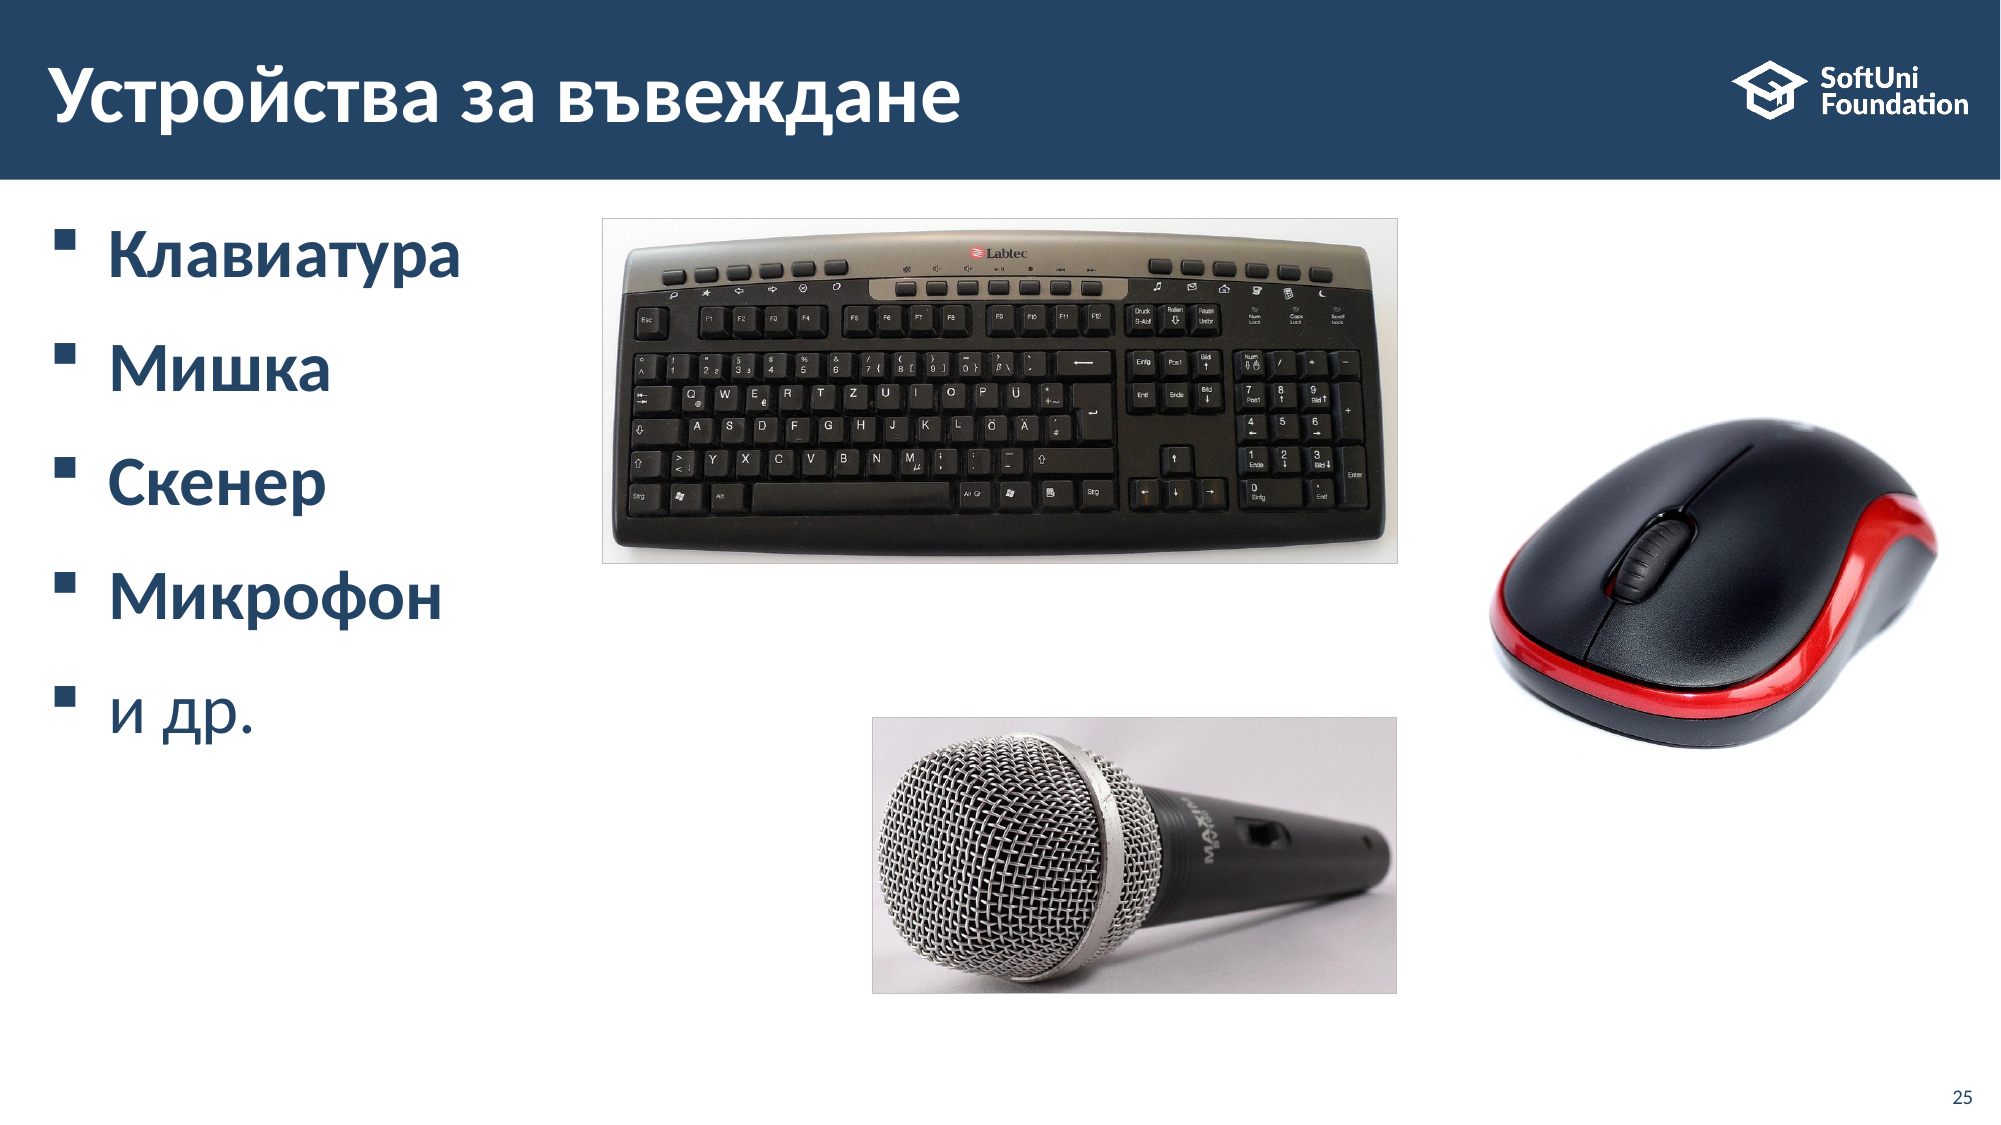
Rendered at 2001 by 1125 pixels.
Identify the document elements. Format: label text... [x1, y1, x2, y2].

list Клавиатура Мишка Скенер Микрофон и др. [31, 196, 1970, 1104]
slide_number 25 [1927, 1067, 1989, 1117]
picture [1731, 60, 1968, 120]
picture [1479, 407, 1953, 768]
picture [602, 218, 1398, 564]
picture [871, 717, 1397, 994]
title Устройства за въвеждане [31, 16, 1716, 162]
